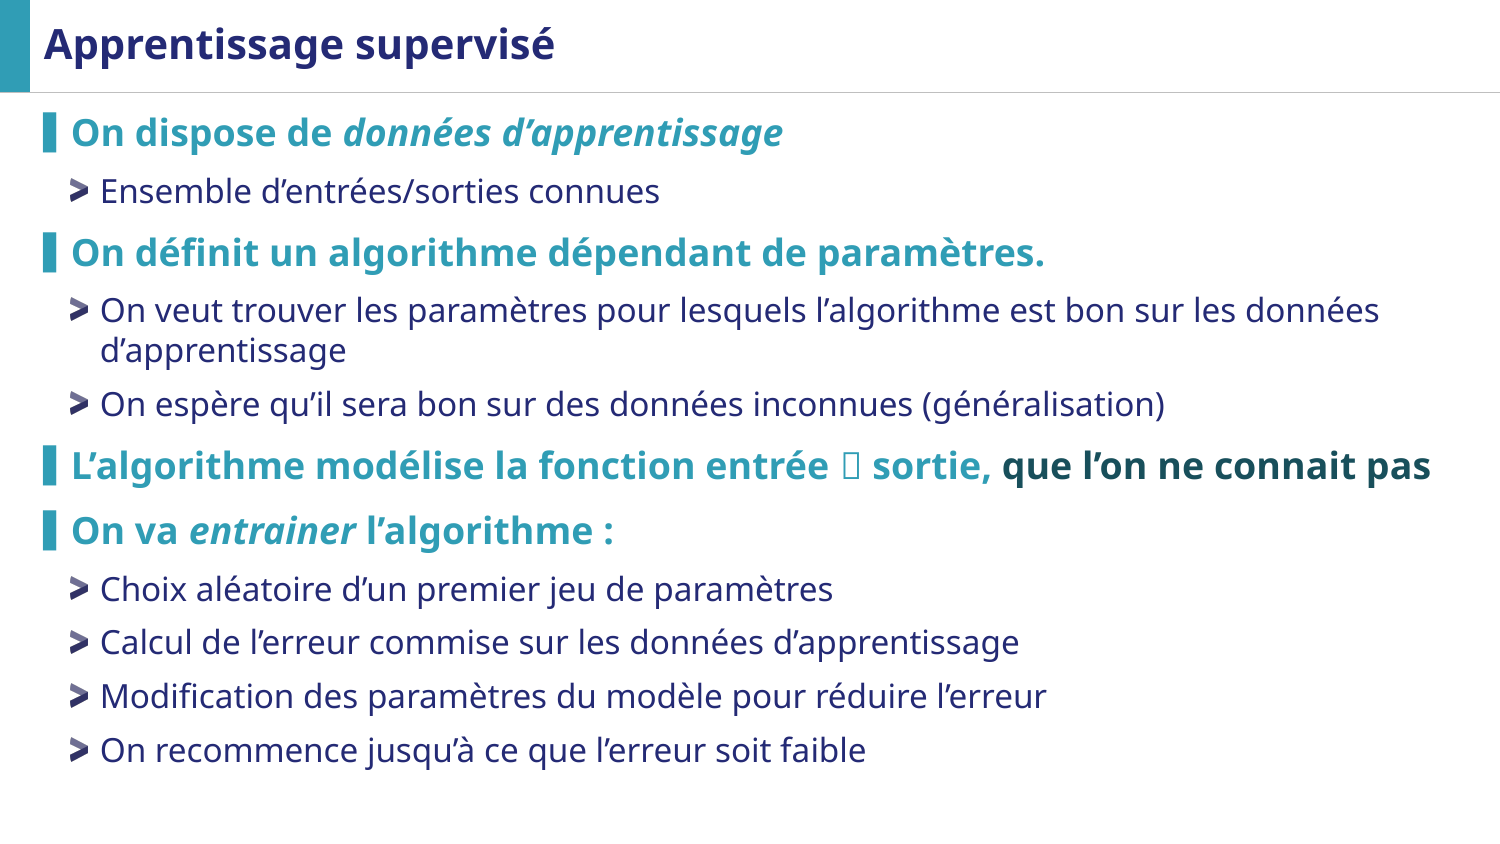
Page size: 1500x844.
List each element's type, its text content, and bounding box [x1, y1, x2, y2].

picture [70, 391, 88, 415]
picture [70, 297, 88, 321]
picture [70, 178, 88, 202]
picture [70, 630, 88, 654]
picture [70, 737, 88, 762]
list On dispose de données d’apprentissage Ensemble d’entrées/sorties connues On définit un algorithme dépendant de paramètres. On veut trouver les paramètres pour lesquels l’algorithme est bon sur les données d’apprentissage On espère qu’il sera bon sur des données inconnues (généralisation) L’algorithme modélise la fonction entrée  sortie, que l’on ne connait pas On va entrainer l’algorithme : Choix aléatoire d’un premier jeu de paramètres Calcul de l’erreur commise sur les données d’apprentissage Modification des paramètres du modèle pour réduire l’erreur On recommence jusqu’à ce que l’erreur soit faible [43, 109, 1467, 815]
picture [70, 683, 88, 708]
title Apprentissage supervisé [43, 0, 1467, 93]
picture [70, 576, 88, 600]
